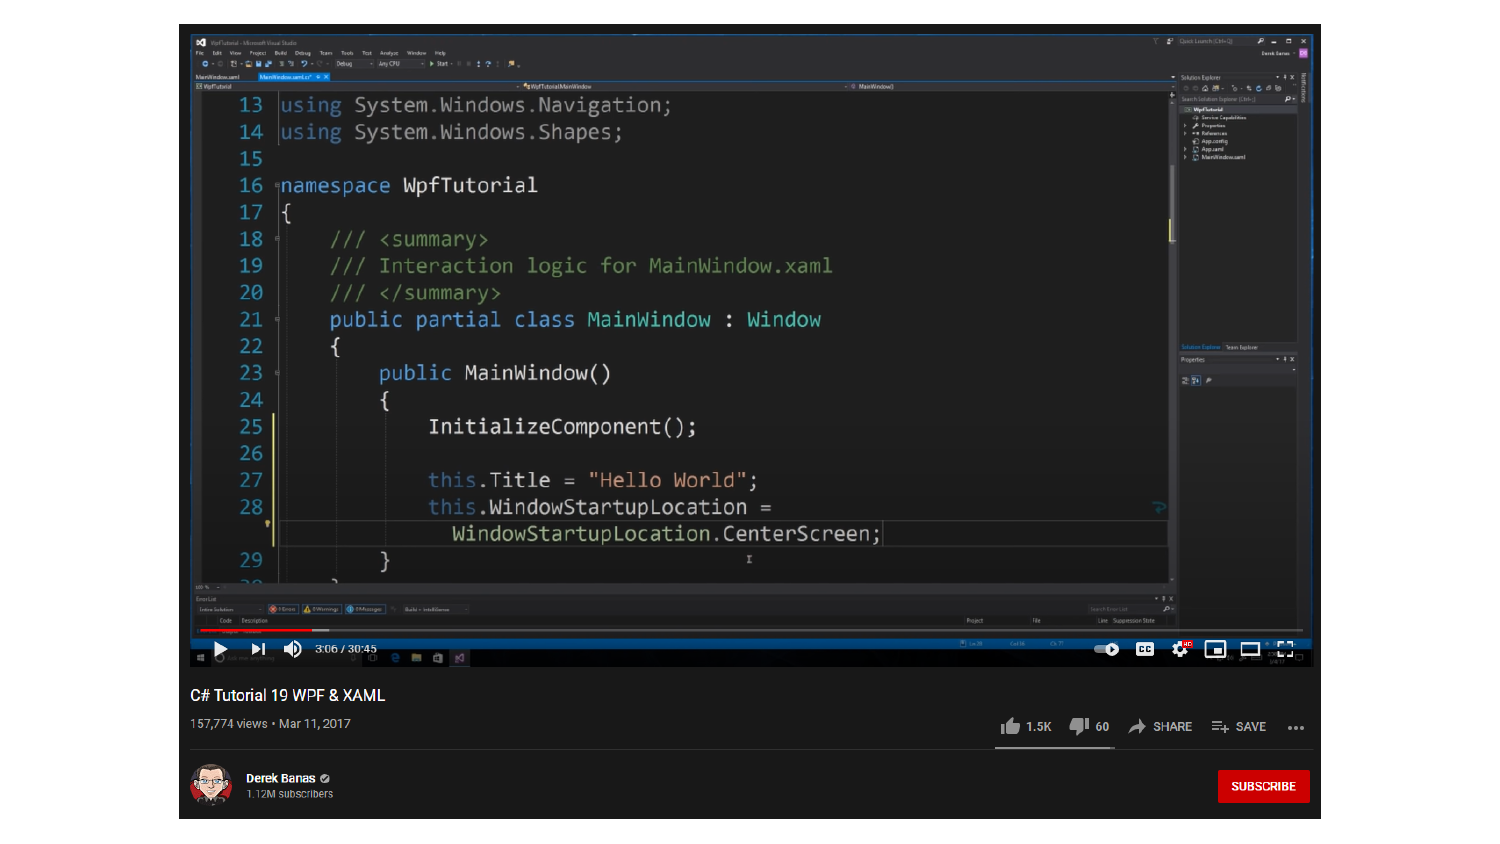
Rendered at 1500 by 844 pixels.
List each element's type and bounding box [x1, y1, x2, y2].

picture [179, 24, 1321, 819]
